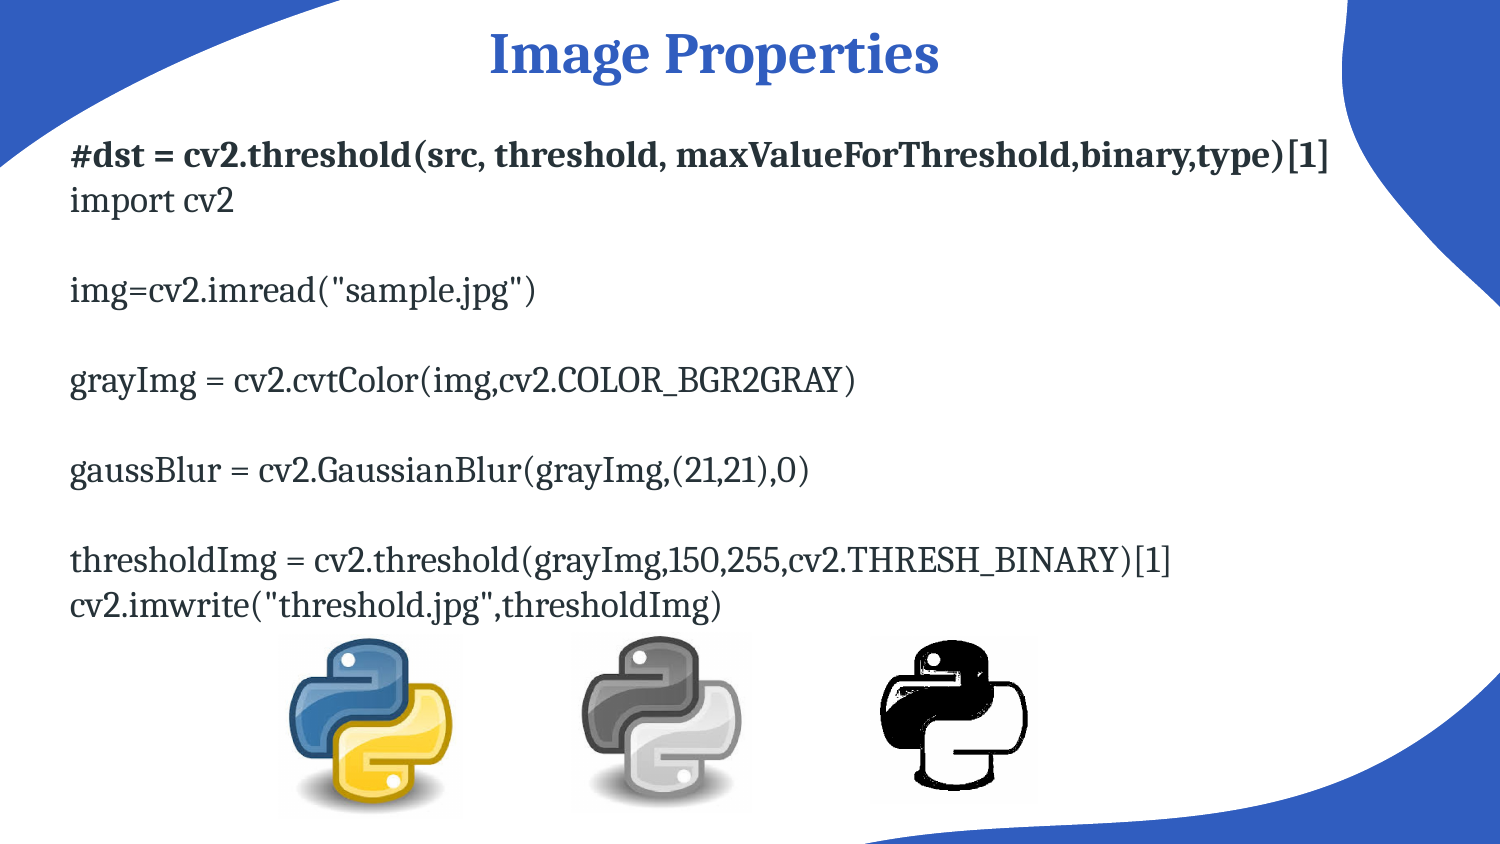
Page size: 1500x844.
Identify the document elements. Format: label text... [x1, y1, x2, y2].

picture [869, 636, 1038, 805]
picture [571, 632, 752, 813]
title Image Properties [172, 0, 1258, 94]
text_box #dst = cv2.threshold(src, threshold, maxValueForThreshold,binary,type)[1] import cv2 img=cv2.imread("sample.jpg") grayImg = cv2.cvtColor(img,cv2.COLOR_BGR2GRAY) gaussBlur = cv2.GaussianBlur(grayImg,(21,21),0) thresholdImg = cv2.threshold(grayImg,150,255,cv2.THRESH_BINARY)[1] cv2.imwrite("threshold.jpg",thresholdImg) [34, 115, 1418, 656]
picture [278, 634, 463, 819]
